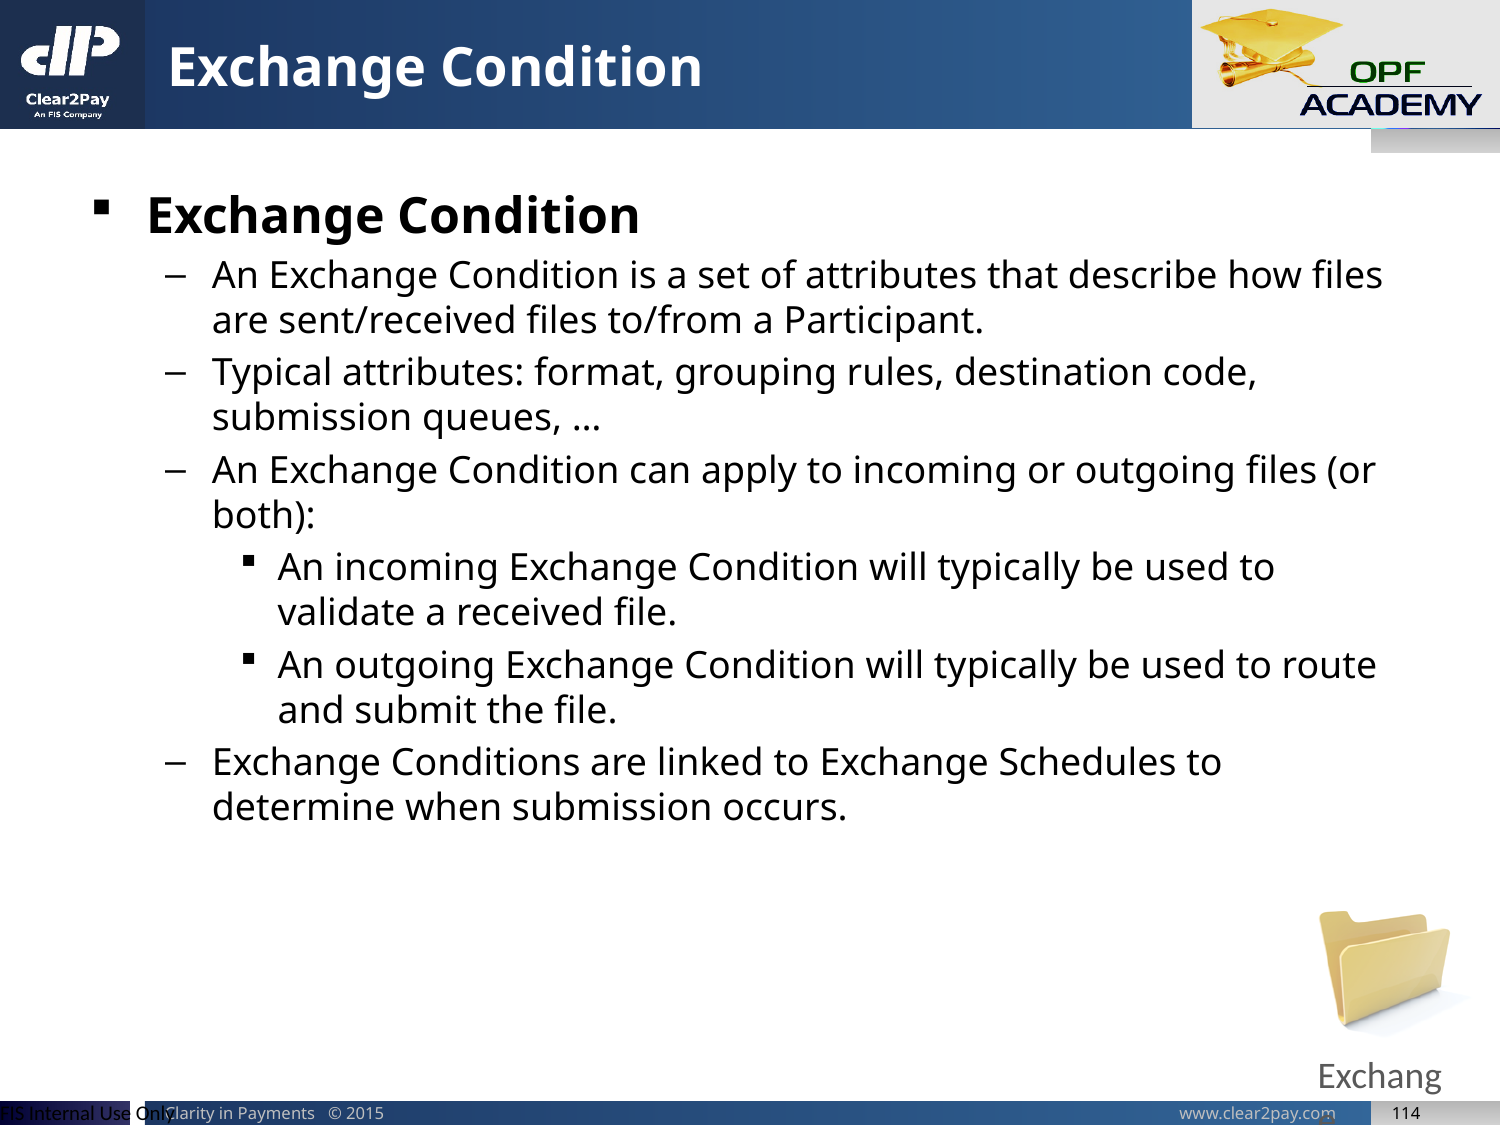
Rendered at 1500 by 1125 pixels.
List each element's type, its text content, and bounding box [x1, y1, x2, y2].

list Exchange Condition An Exchange Condition is a set of attributes that describe how files are sent/received files to/from a Participant. Typical attributes: format, grouping rules, destination code, submission queues, … An Exchange Condition can apply to incoming or outgoing files (or both): An incoming Exchange Condition will typically be used to validate a received file. An outgoing Exchange Condition will typically be used to route and submit the file. Exchange Conditions are linked to Exchange Schedules to determine when submission occurs. [75, 175, 1425, 1067]
picture [0, 0, 145, 129]
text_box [1295, 901, 1483, 1112]
title Exchange Condition [152, 0, 1372, 129]
picture [1372, 0, 1500, 129]
